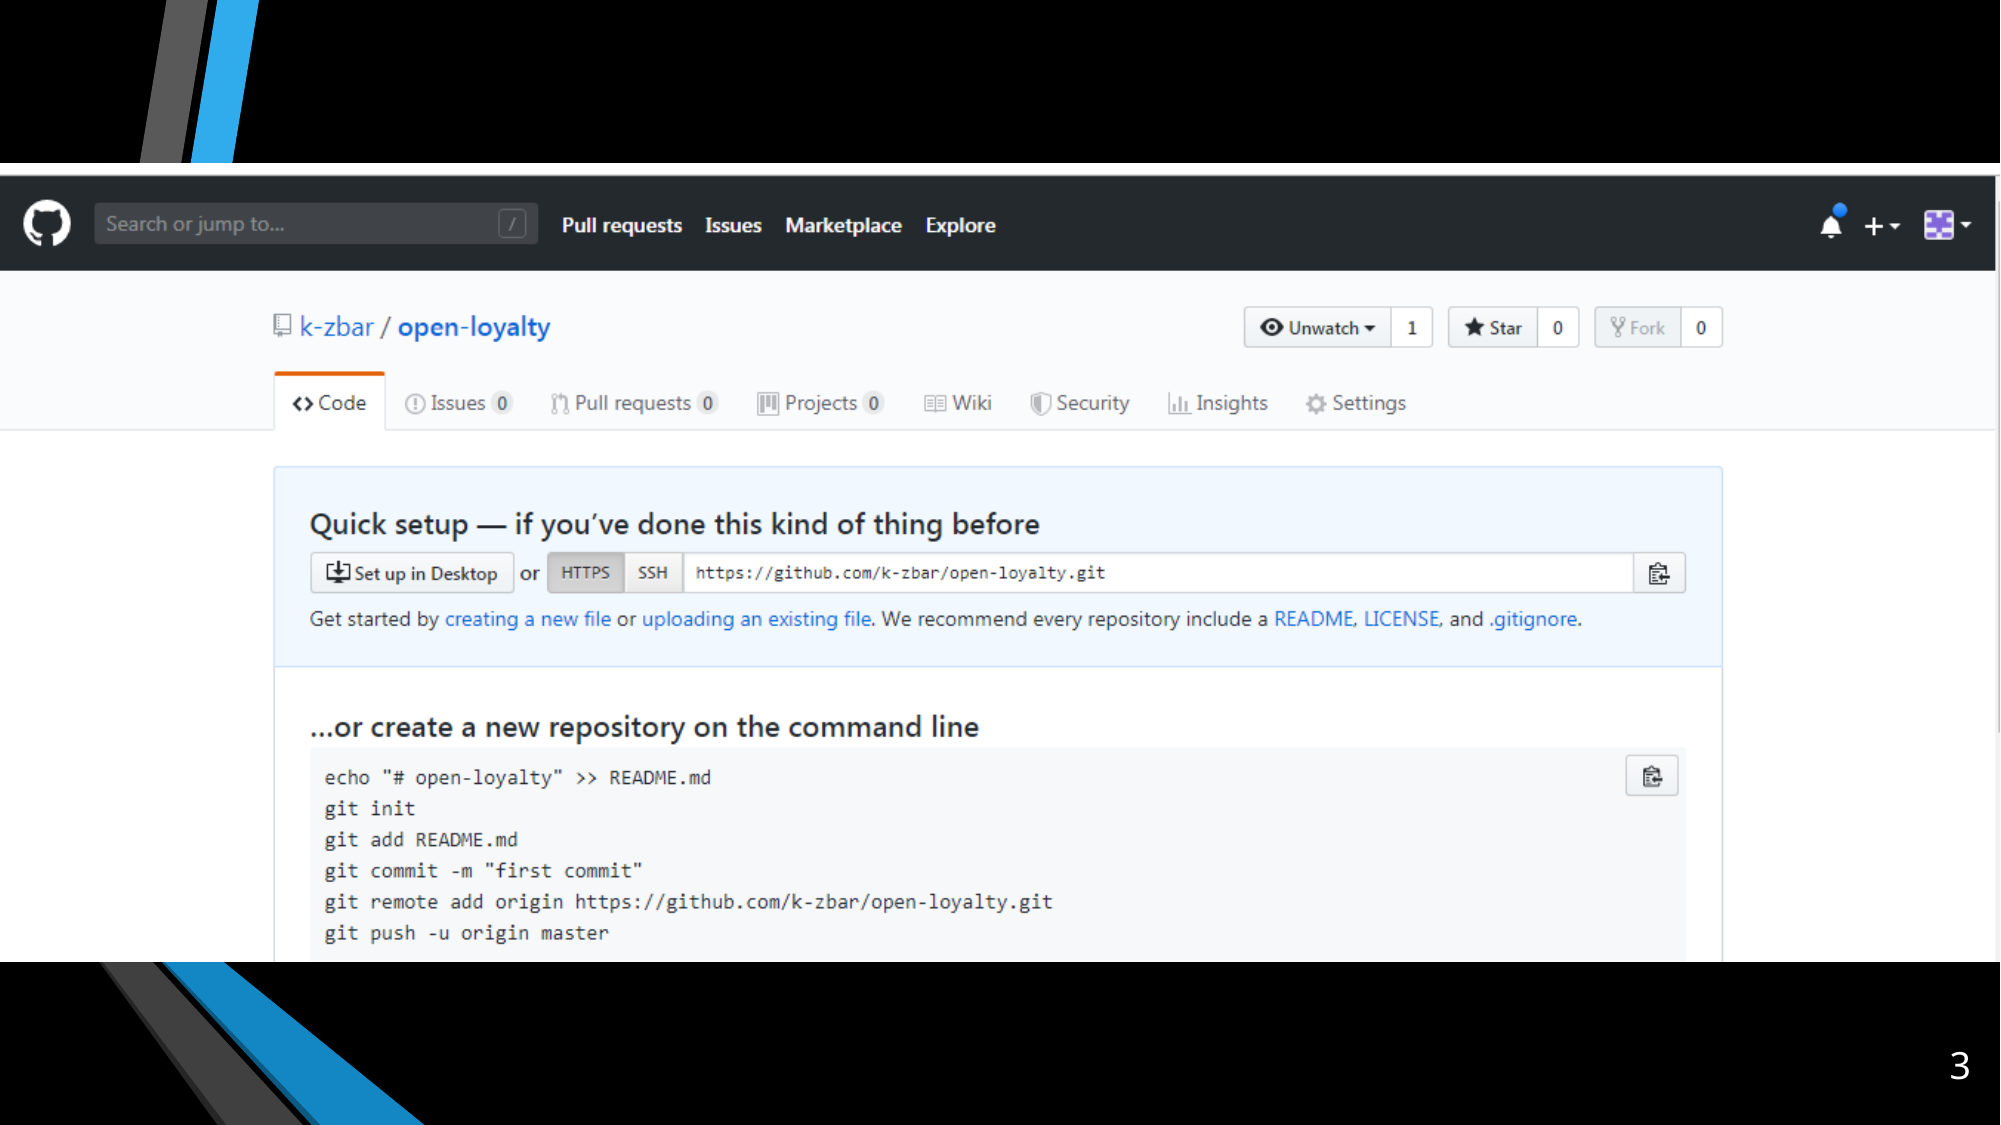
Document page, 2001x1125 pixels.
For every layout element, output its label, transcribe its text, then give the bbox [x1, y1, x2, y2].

text_box 3 [1934, 1034, 1983, 1095]
picture [0, 162, 2000, 963]
